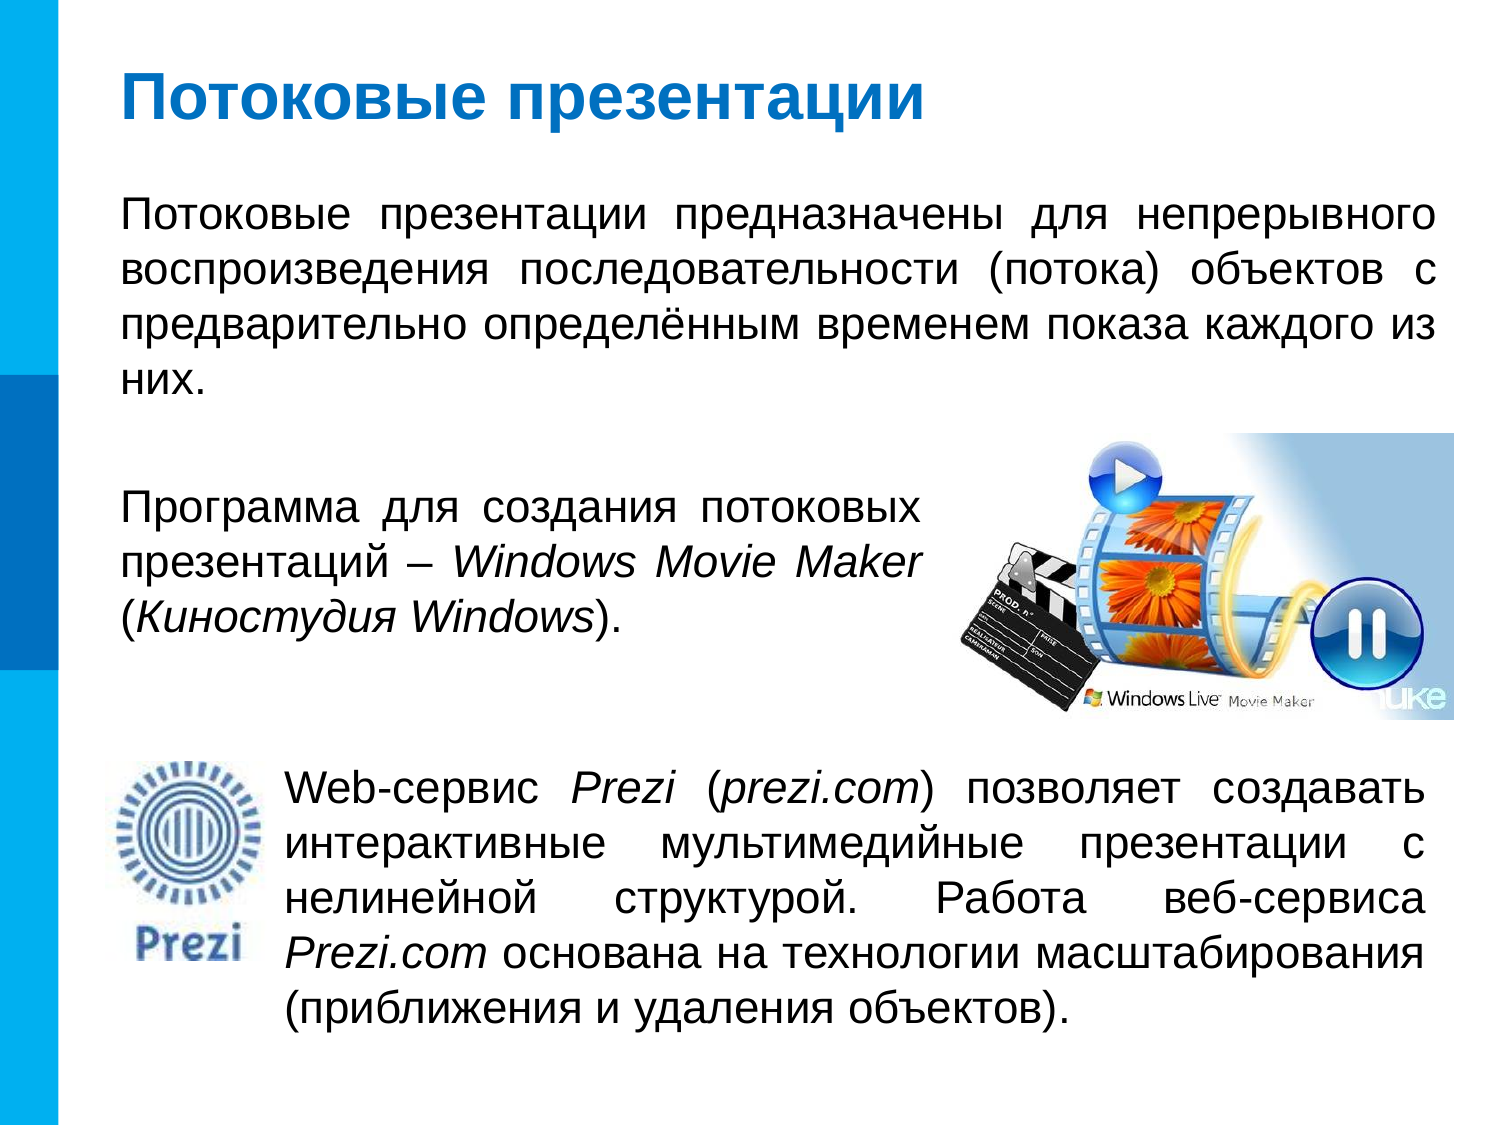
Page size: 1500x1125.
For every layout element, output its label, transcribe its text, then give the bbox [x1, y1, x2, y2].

text_box Web-сервис Prezi (prezi.com) позволяет создавать интерактивные мультимедийные презентации с нелинейной структурой. Работа веб-сервиса Prezi.com основана на технологии масштабирования (приближения и удаления объектов). [269, 750, 1442, 1055]
title Потоковые презентации [105, 45, 1458, 141]
picture [937, 433, 1454, 721]
text_box Программа для создания потоковых презентаций – Windows Movie Maker (Киностудия Windows). [105, 468, 932, 668]
list Потоковые презентации предназначены для непрерывного воспроизведения последовательности (потока) объектов с предварительно определённым временем показа каждого из них. [105, 175, 1454, 422]
picture [105, 761, 269, 962]
